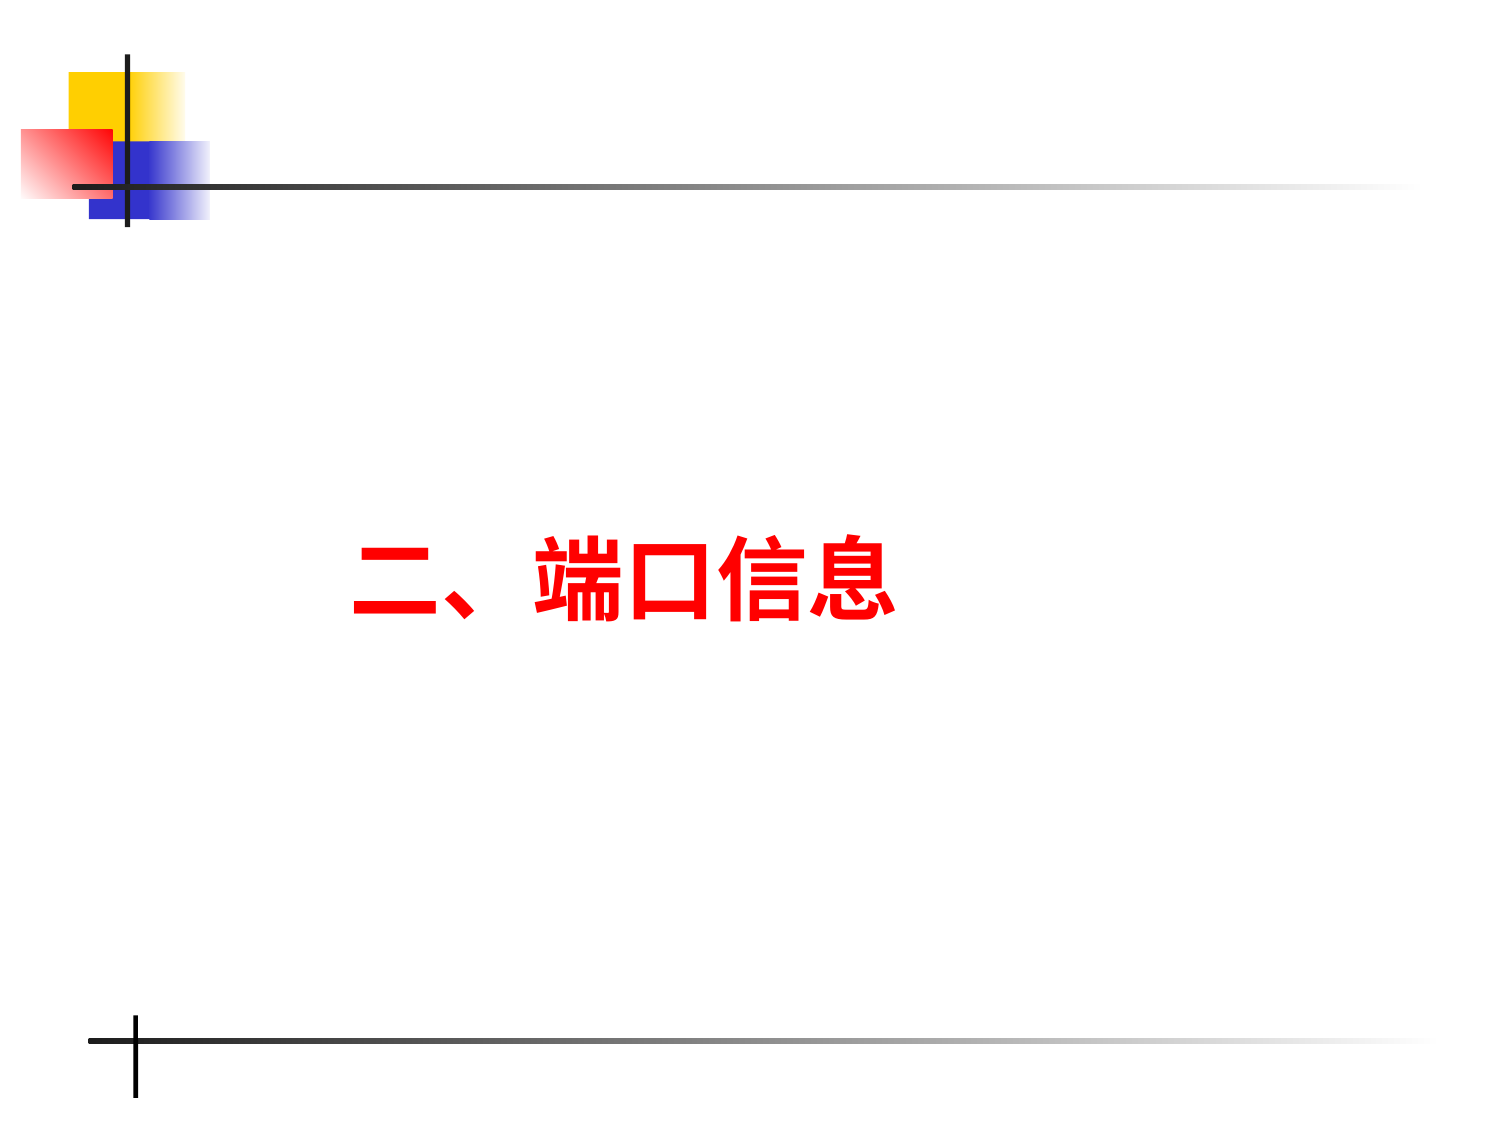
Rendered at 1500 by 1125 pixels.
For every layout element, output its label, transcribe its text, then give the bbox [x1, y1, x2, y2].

title 二、端口信息 [334, 451, 1219, 640]
